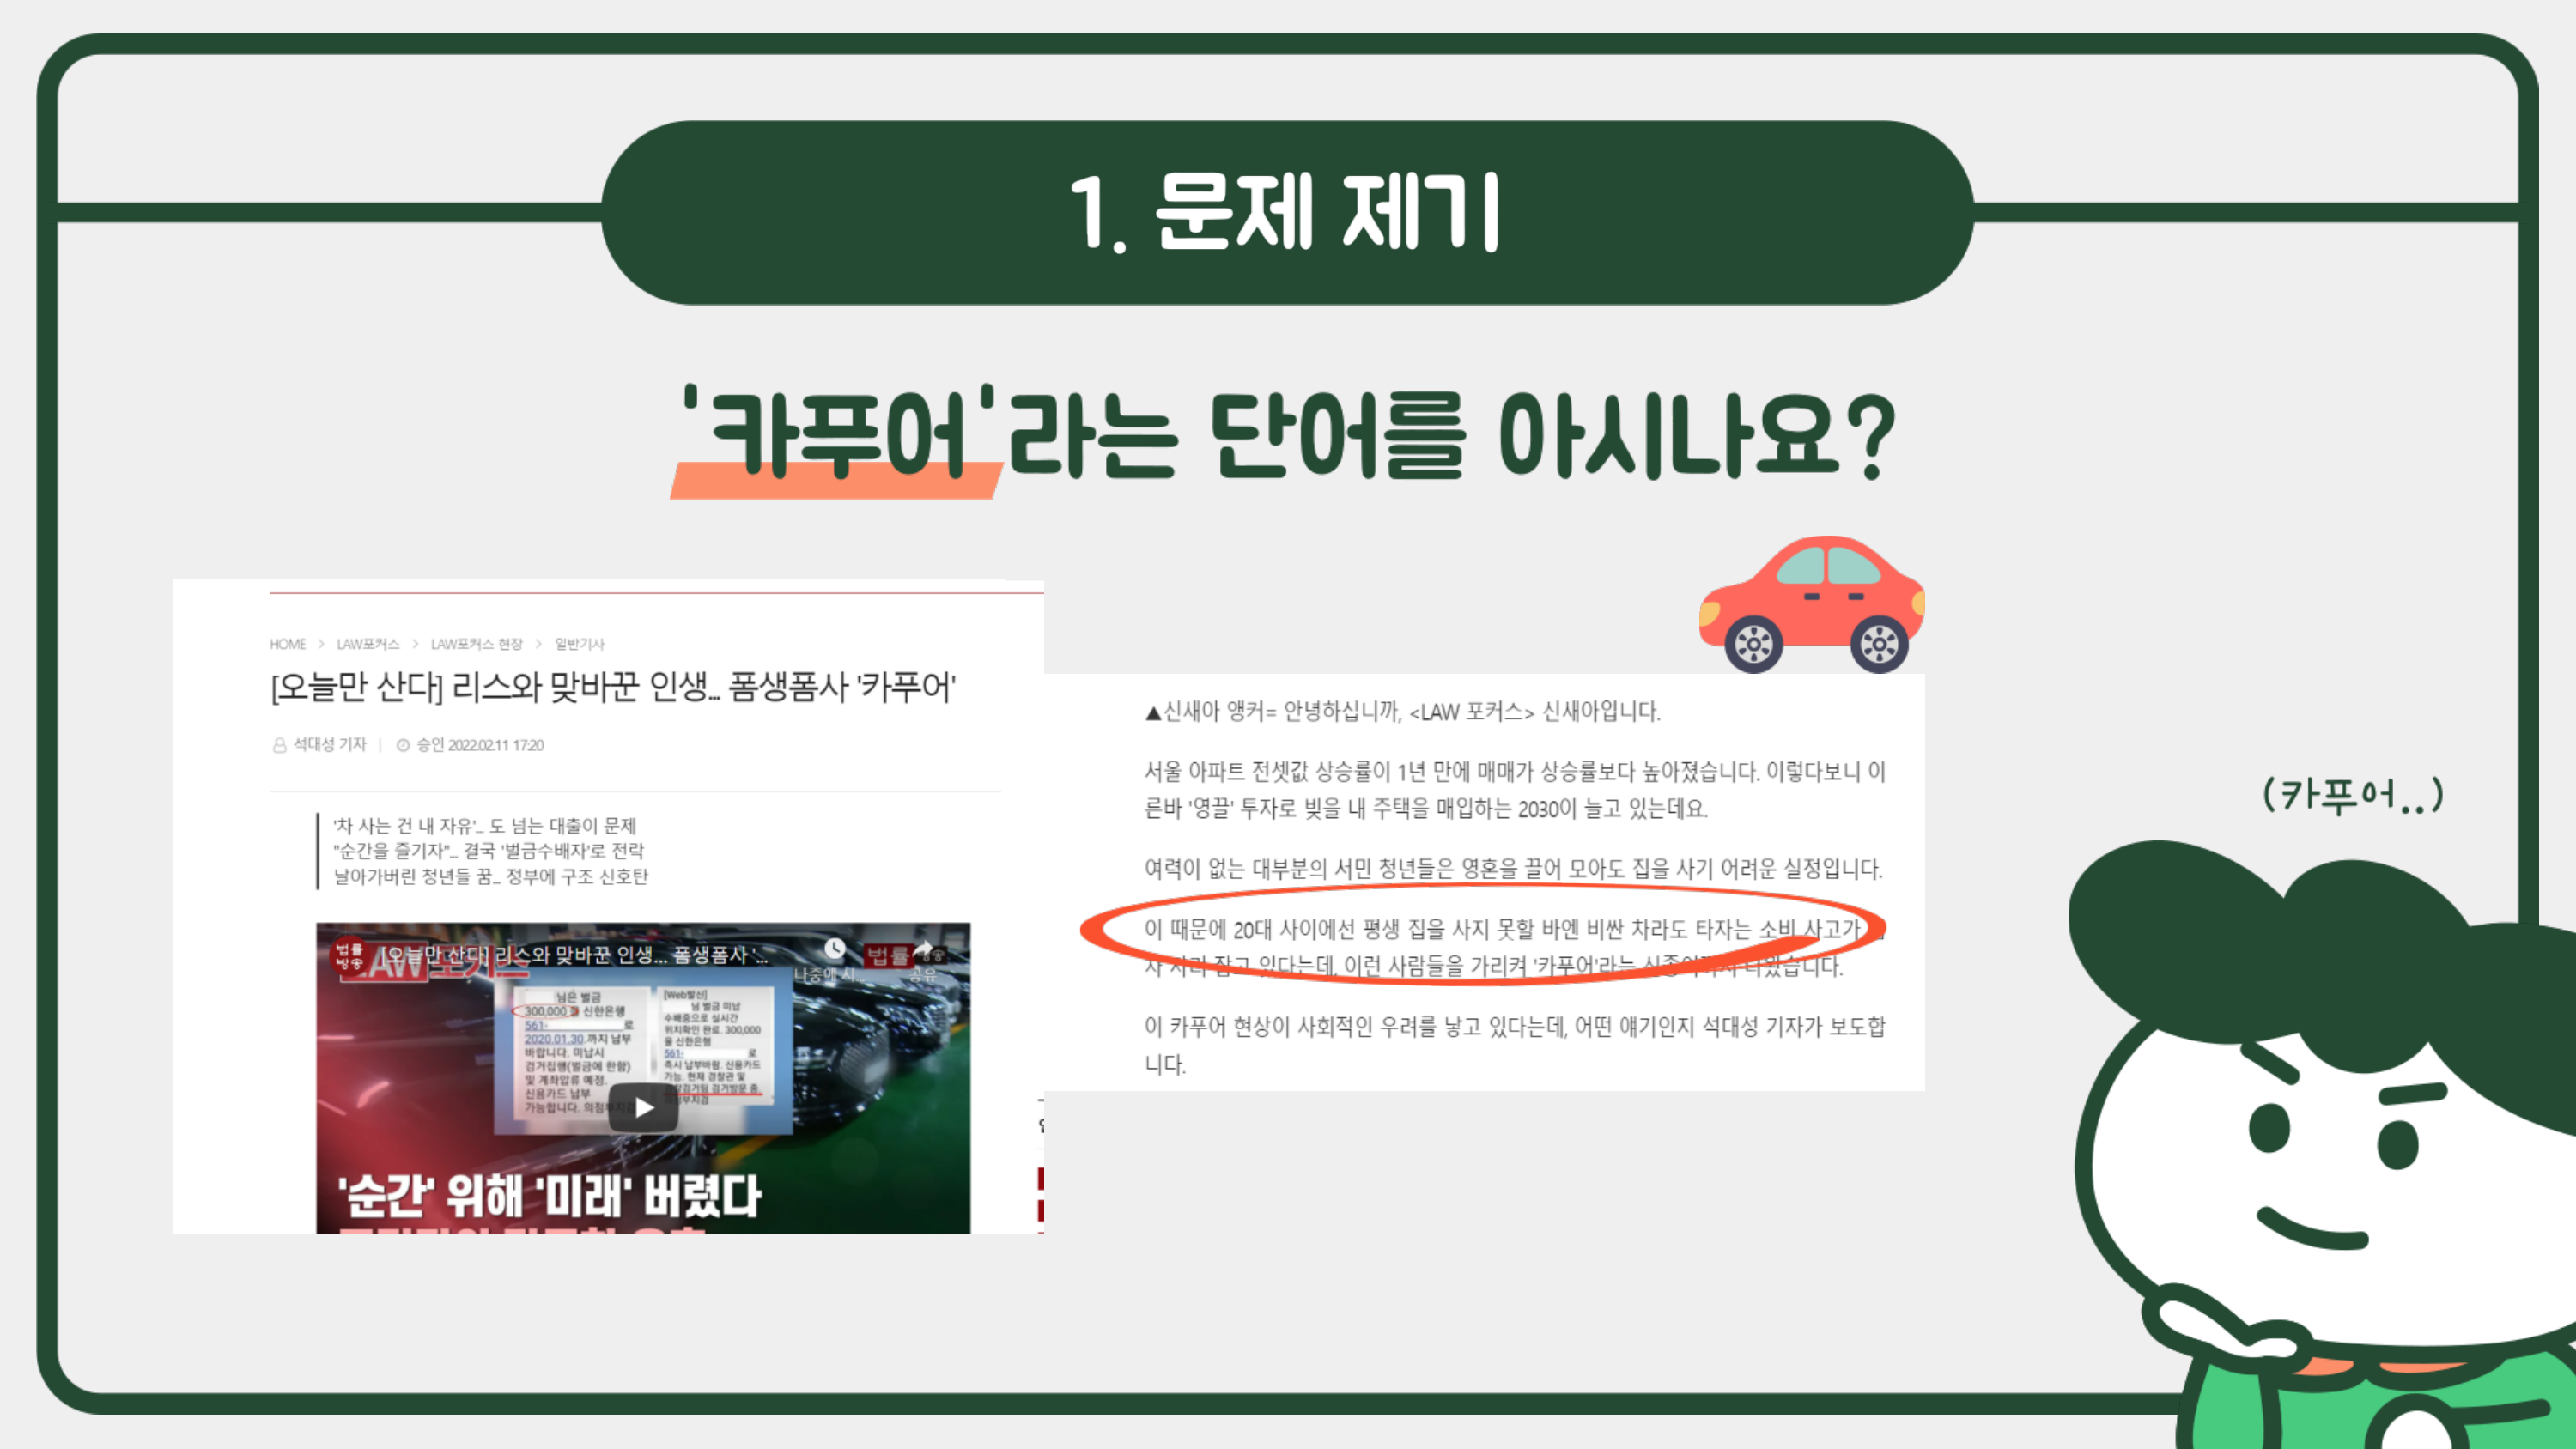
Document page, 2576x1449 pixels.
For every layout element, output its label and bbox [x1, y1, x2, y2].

text_box [601, 120, 1975, 306]
text_box [1981, 173, 2530, 252]
text_box [173, 579, 1044, 1234]
picture [409, 351, 1944, 532]
text_box [1699, 536, 1926, 675]
text_box [36, 33, 2539, 1415]
text_box [45, 173, 596, 252]
text_box [2068, 840, 2576, 1449]
picture [2227, 758, 2467, 840]
text_box [1001, 673, 1926, 1091]
picture [774, 135, 1545, 317]
text_box [1078, 881, 1886, 987]
